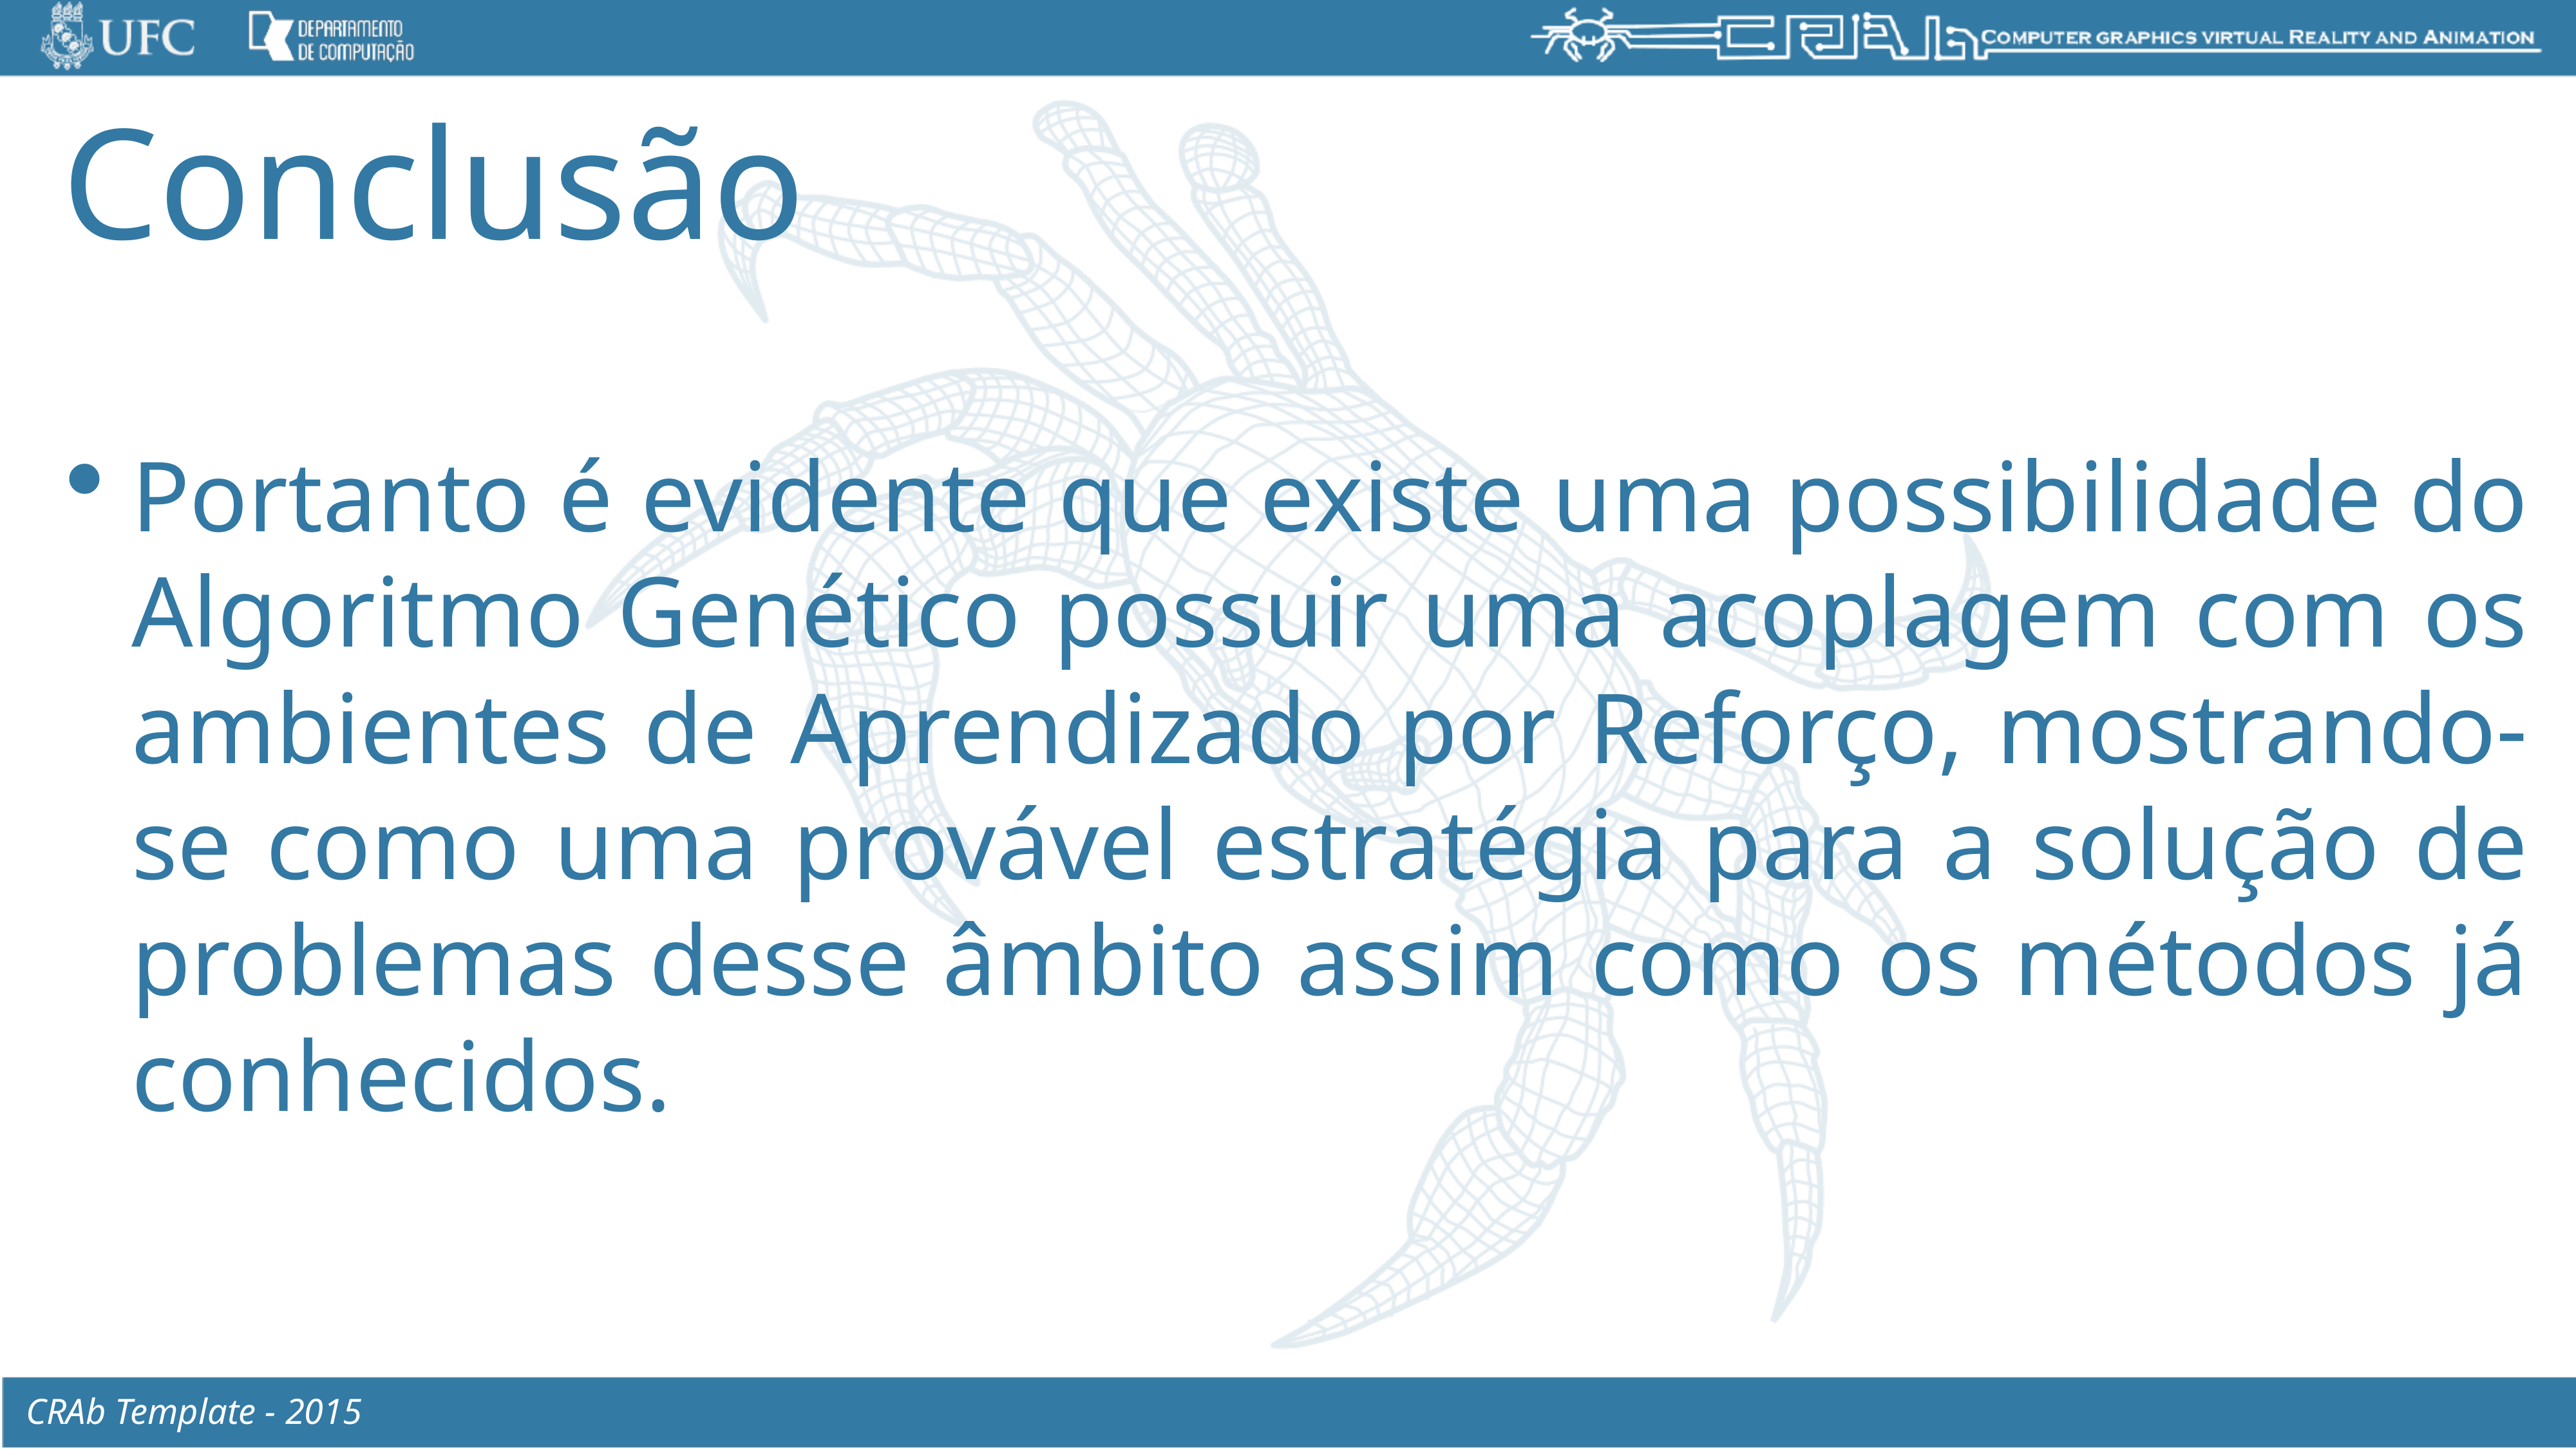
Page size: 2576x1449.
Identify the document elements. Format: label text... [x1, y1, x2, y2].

picture [0, 0, 2576, 1449]
title Conclusão [62, 86, 2466, 303]
list Portanto é evidente que existe uma possibilidade do Algoritmo Genético possuir uma acoplagem com os ambientes de Aprendizado por Reforço, mostrando-se como uma provável estratégia para a solução de problemas desse âmbito assim como os métodos já conhecidos. [62, 434, 2530, 1331]
